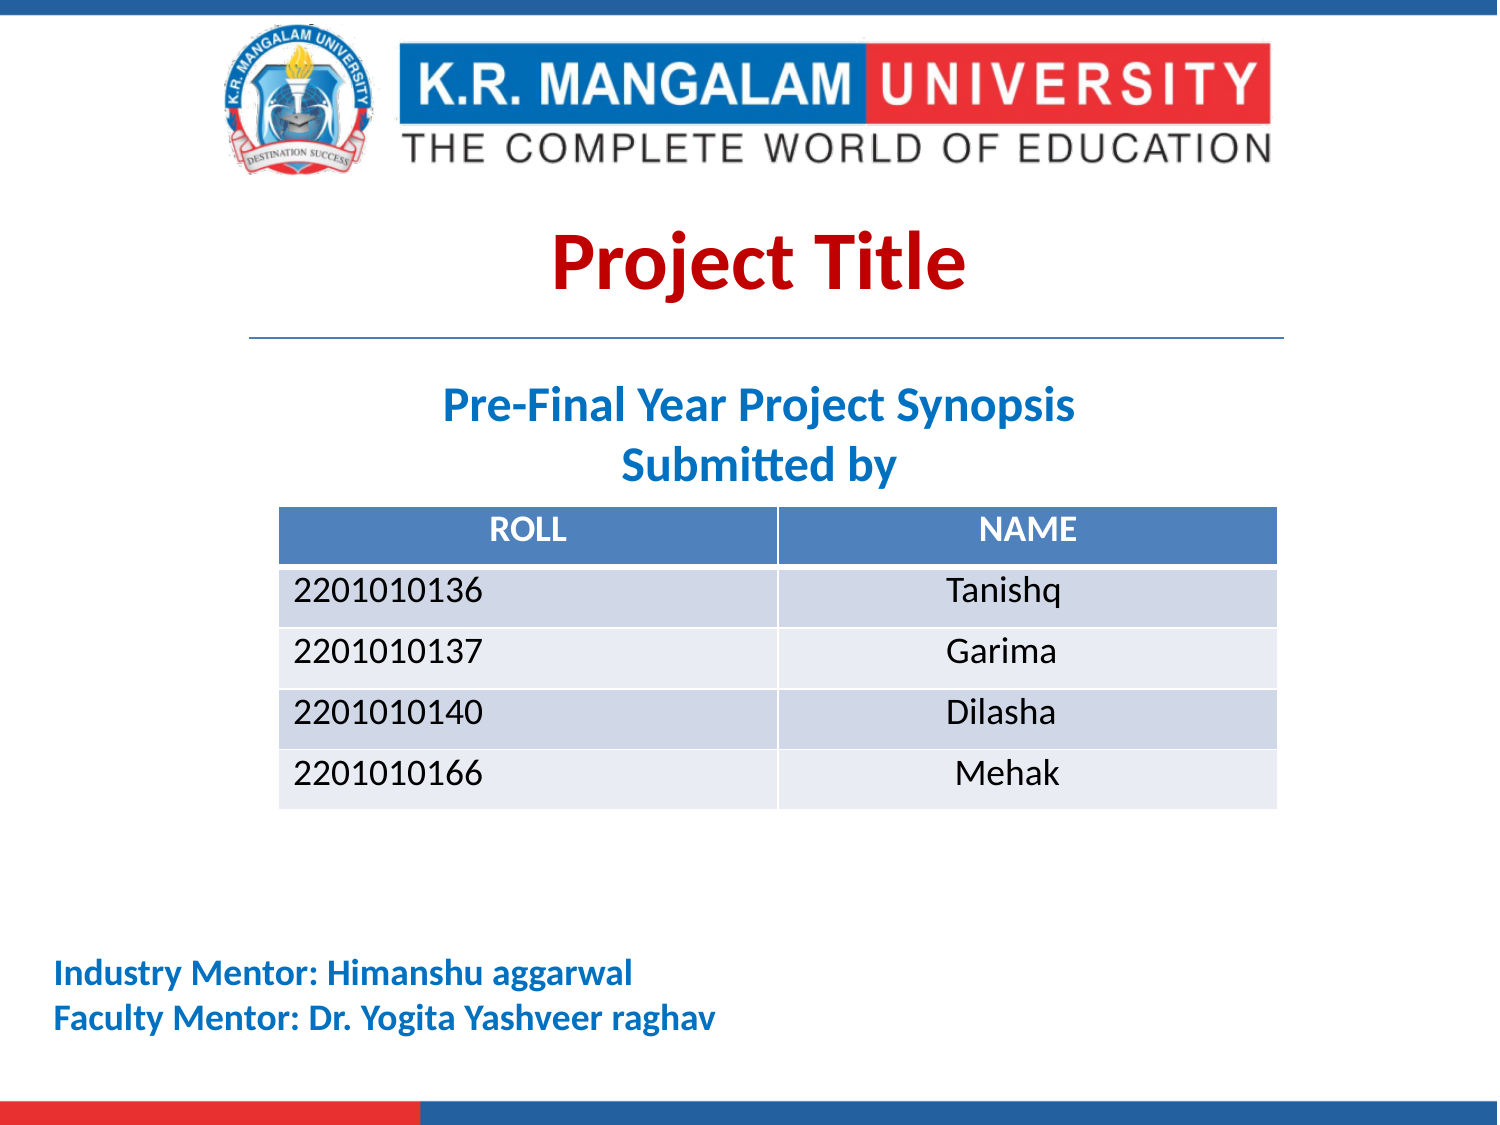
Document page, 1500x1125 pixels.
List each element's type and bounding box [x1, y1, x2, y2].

list [0, 0, 1498, 1125]
picture [224, 24, 1275, 176]
